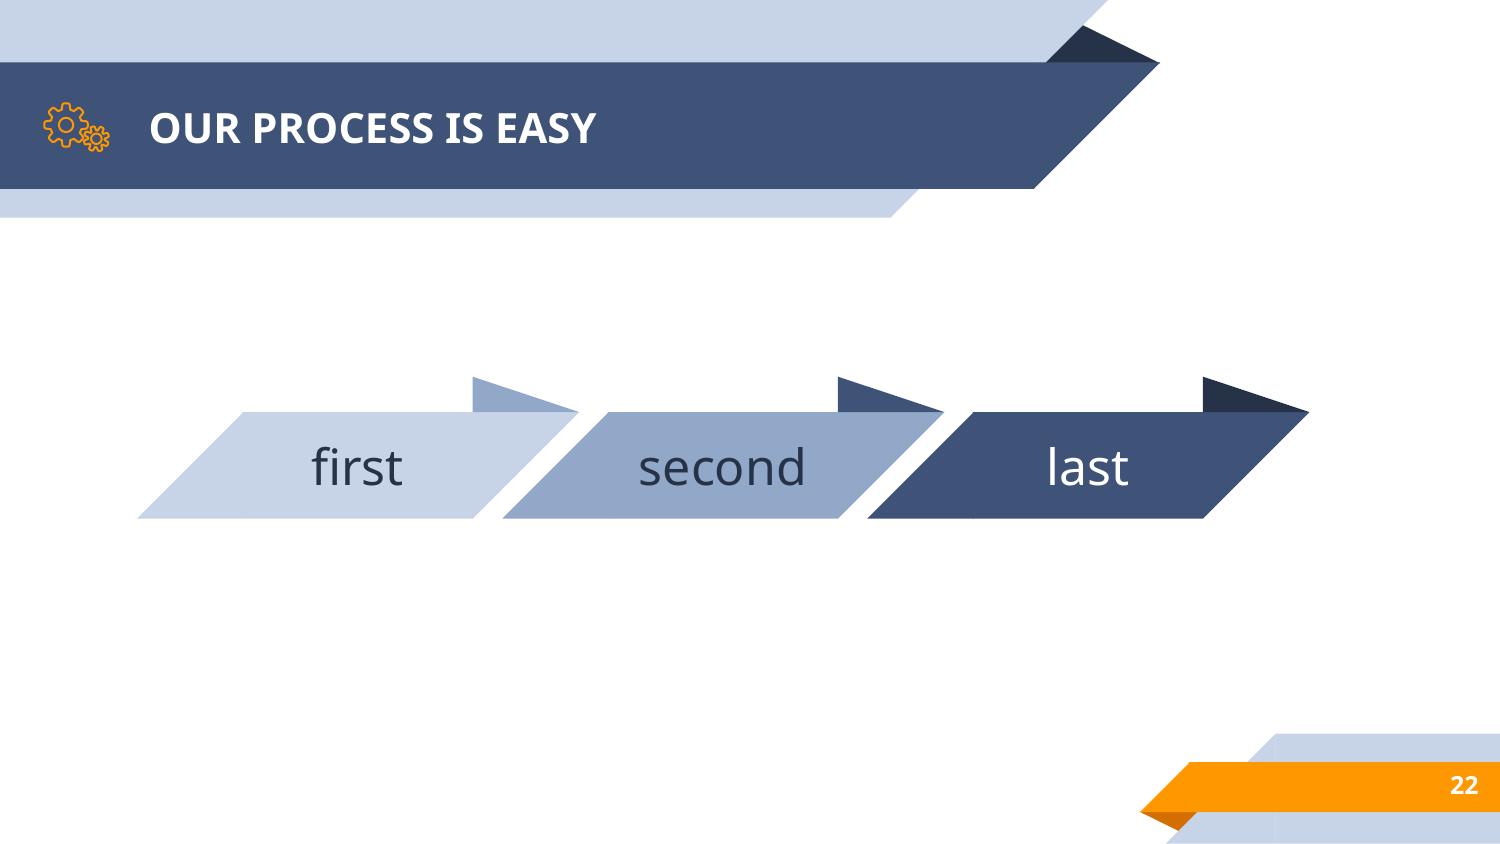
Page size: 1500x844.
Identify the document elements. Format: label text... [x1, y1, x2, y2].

slide_number 22 [1249, 760, 1494, 813]
title OUR PROCESS IS EASY [133, 64, 997, 190]
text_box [867, 376, 1310, 519]
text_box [136, 376, 501, 519]
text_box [502, 376, 866, 519]
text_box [44, 103, 109, 152]
